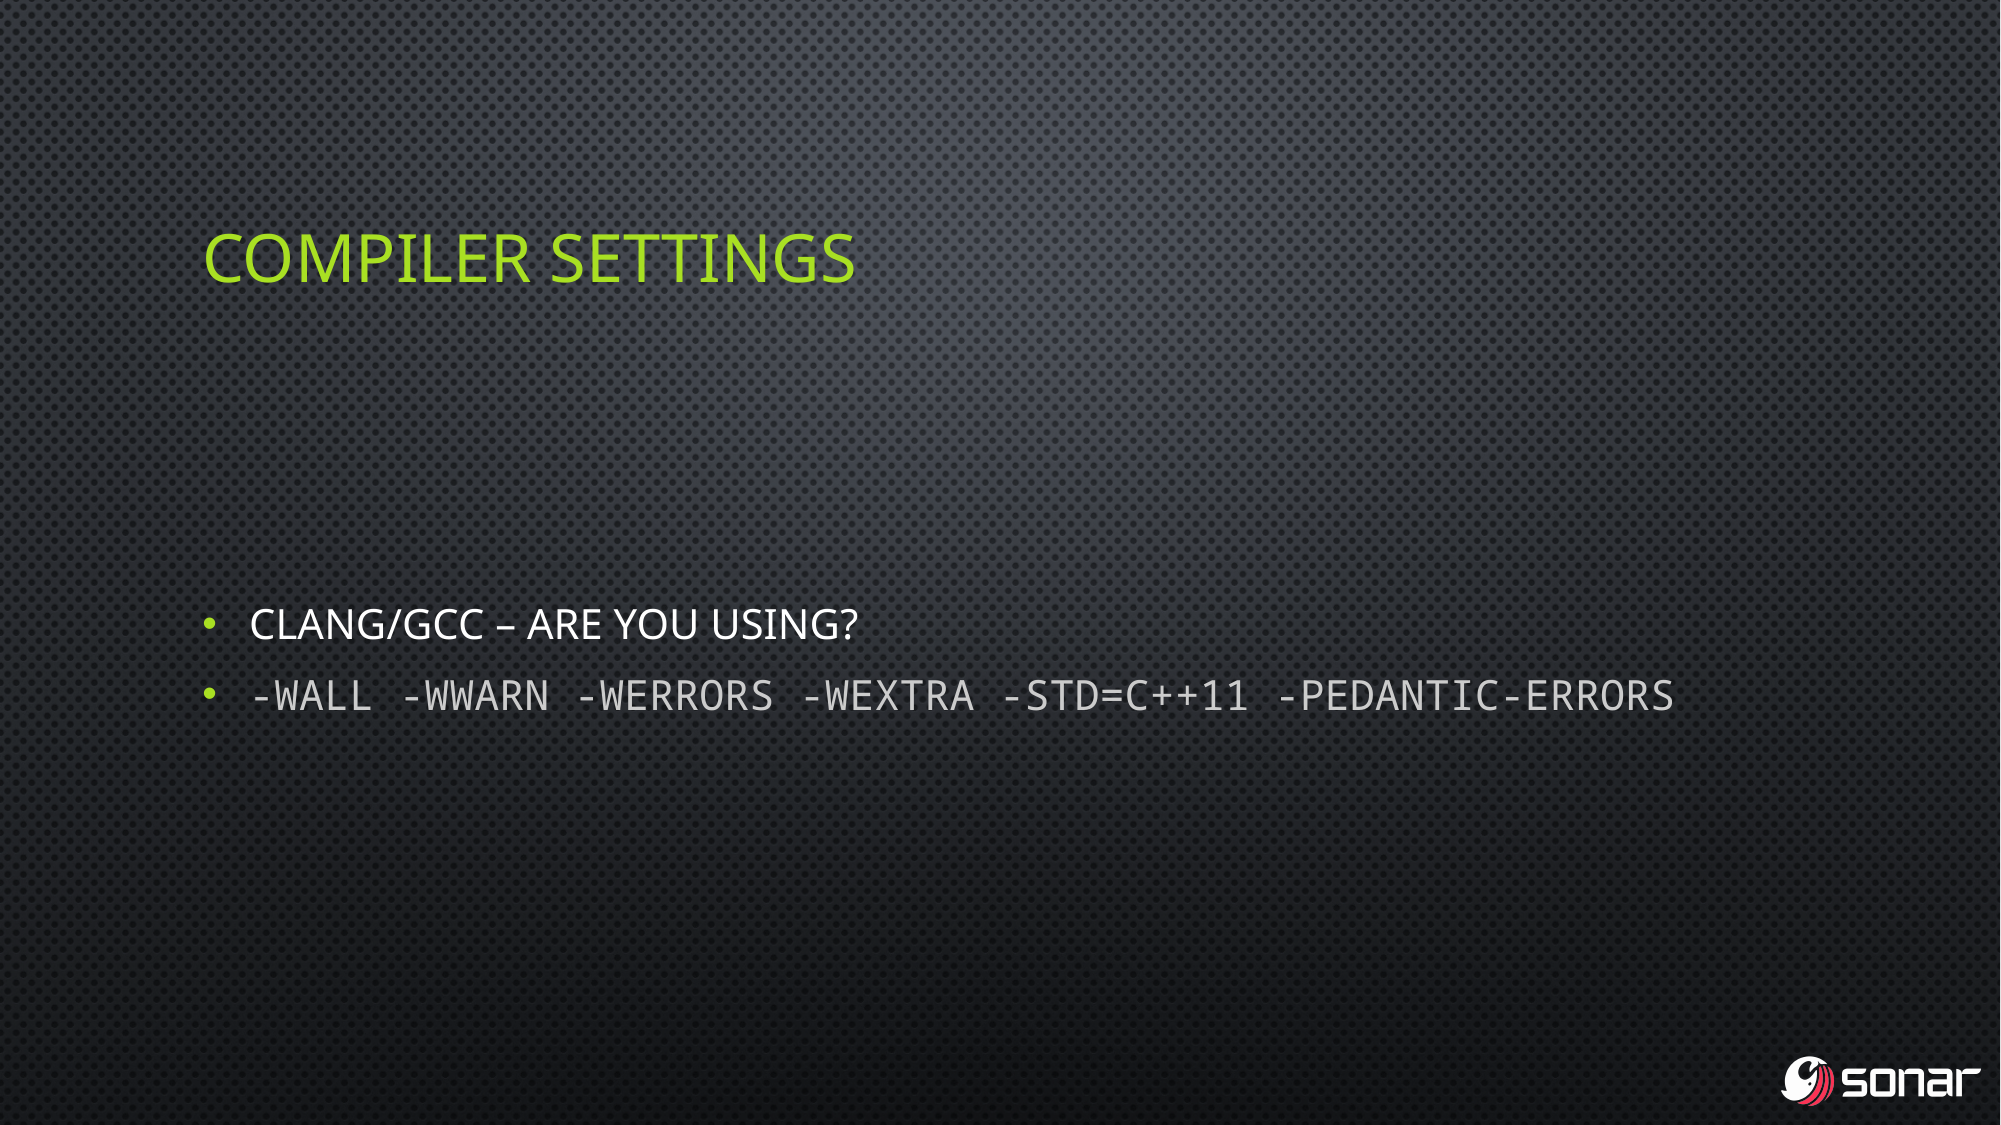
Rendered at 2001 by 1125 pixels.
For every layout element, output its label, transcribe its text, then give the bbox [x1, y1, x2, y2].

title Compiler settings [187, 99, 1813, 413]
list Clang/gcc – are you using? -Wall -Wwarn -Werrors -Wextra -std=c++11 -pedantic-errors [187, 437, 1813, 950]
picture [1762, 1037, 2000, 1125]
